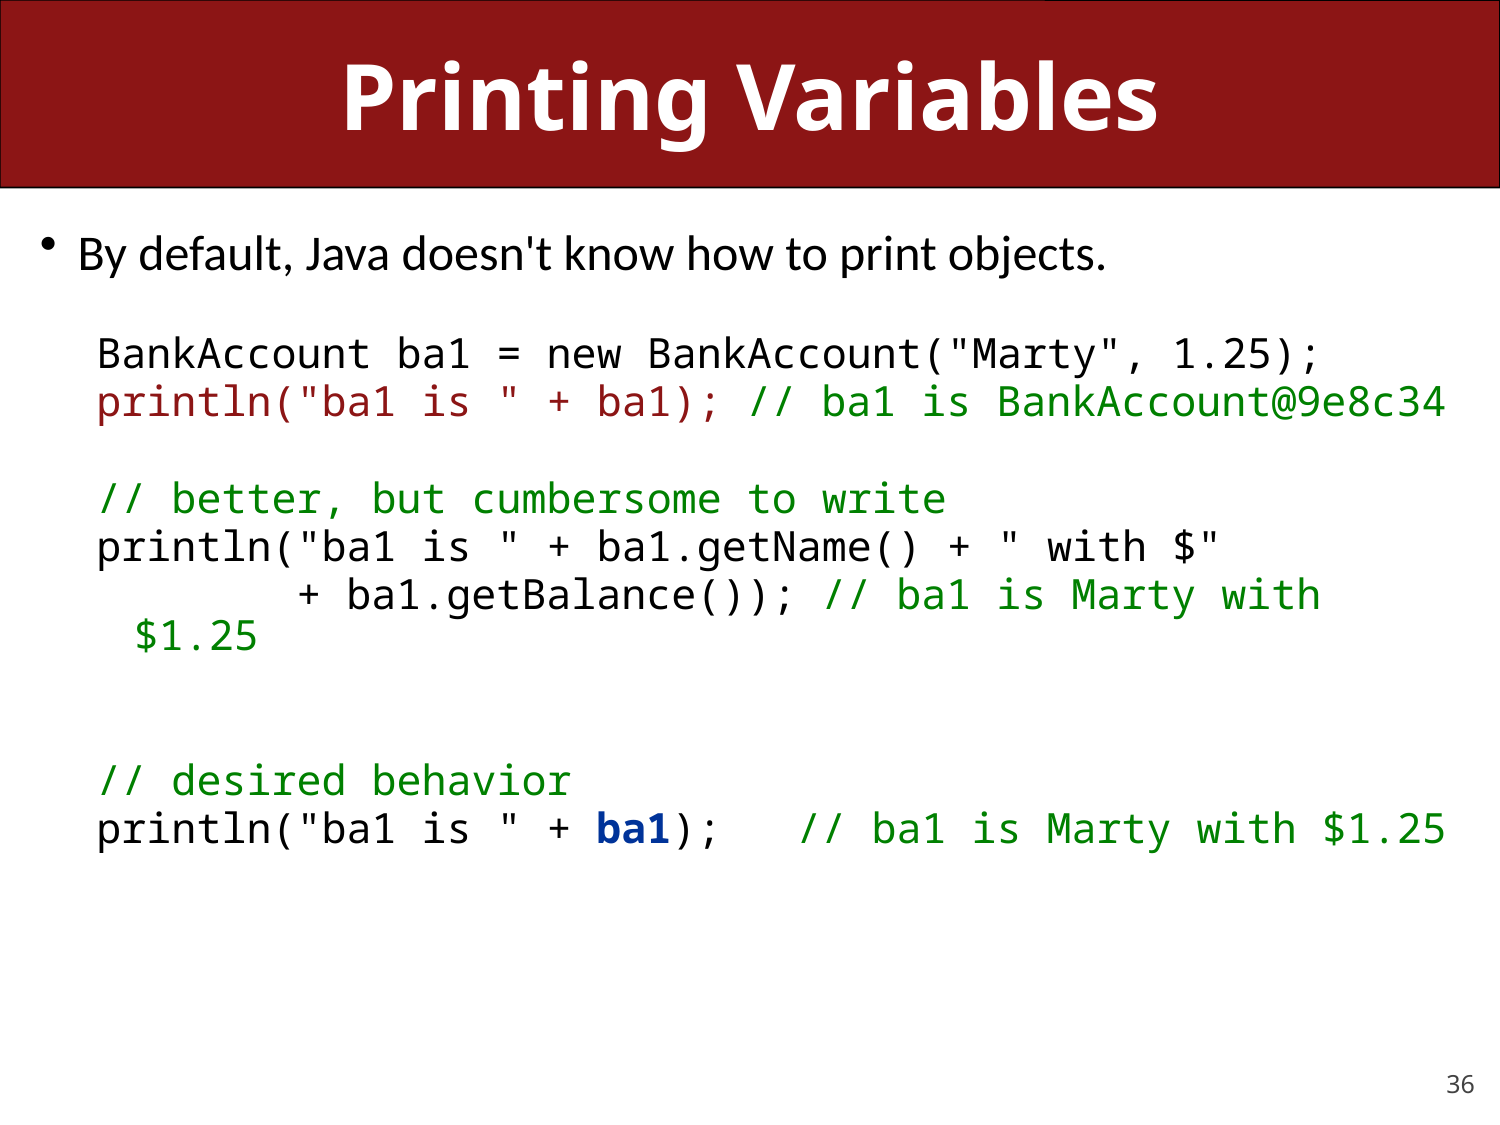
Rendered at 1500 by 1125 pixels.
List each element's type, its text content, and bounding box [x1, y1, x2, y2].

list By default, Java doesn't know how to print objects. BankAccount ba1 = new BankAccount("Marty", 1.25); println("ba1 is " + ba1); // ba1 is BankAccount@9e8c34 // better, but cumbersome to write println("ba1 is " + ba1.getName() + " with $" + ba1.getBalance()); // ba1 is Marty with $1.25 // desired behavior println("ba1 is " + ba1); // ba1 is Marty with $1.25 [24, 212, 1475, 1063]
title Printing Variables [75, 0, 1425, 188]
